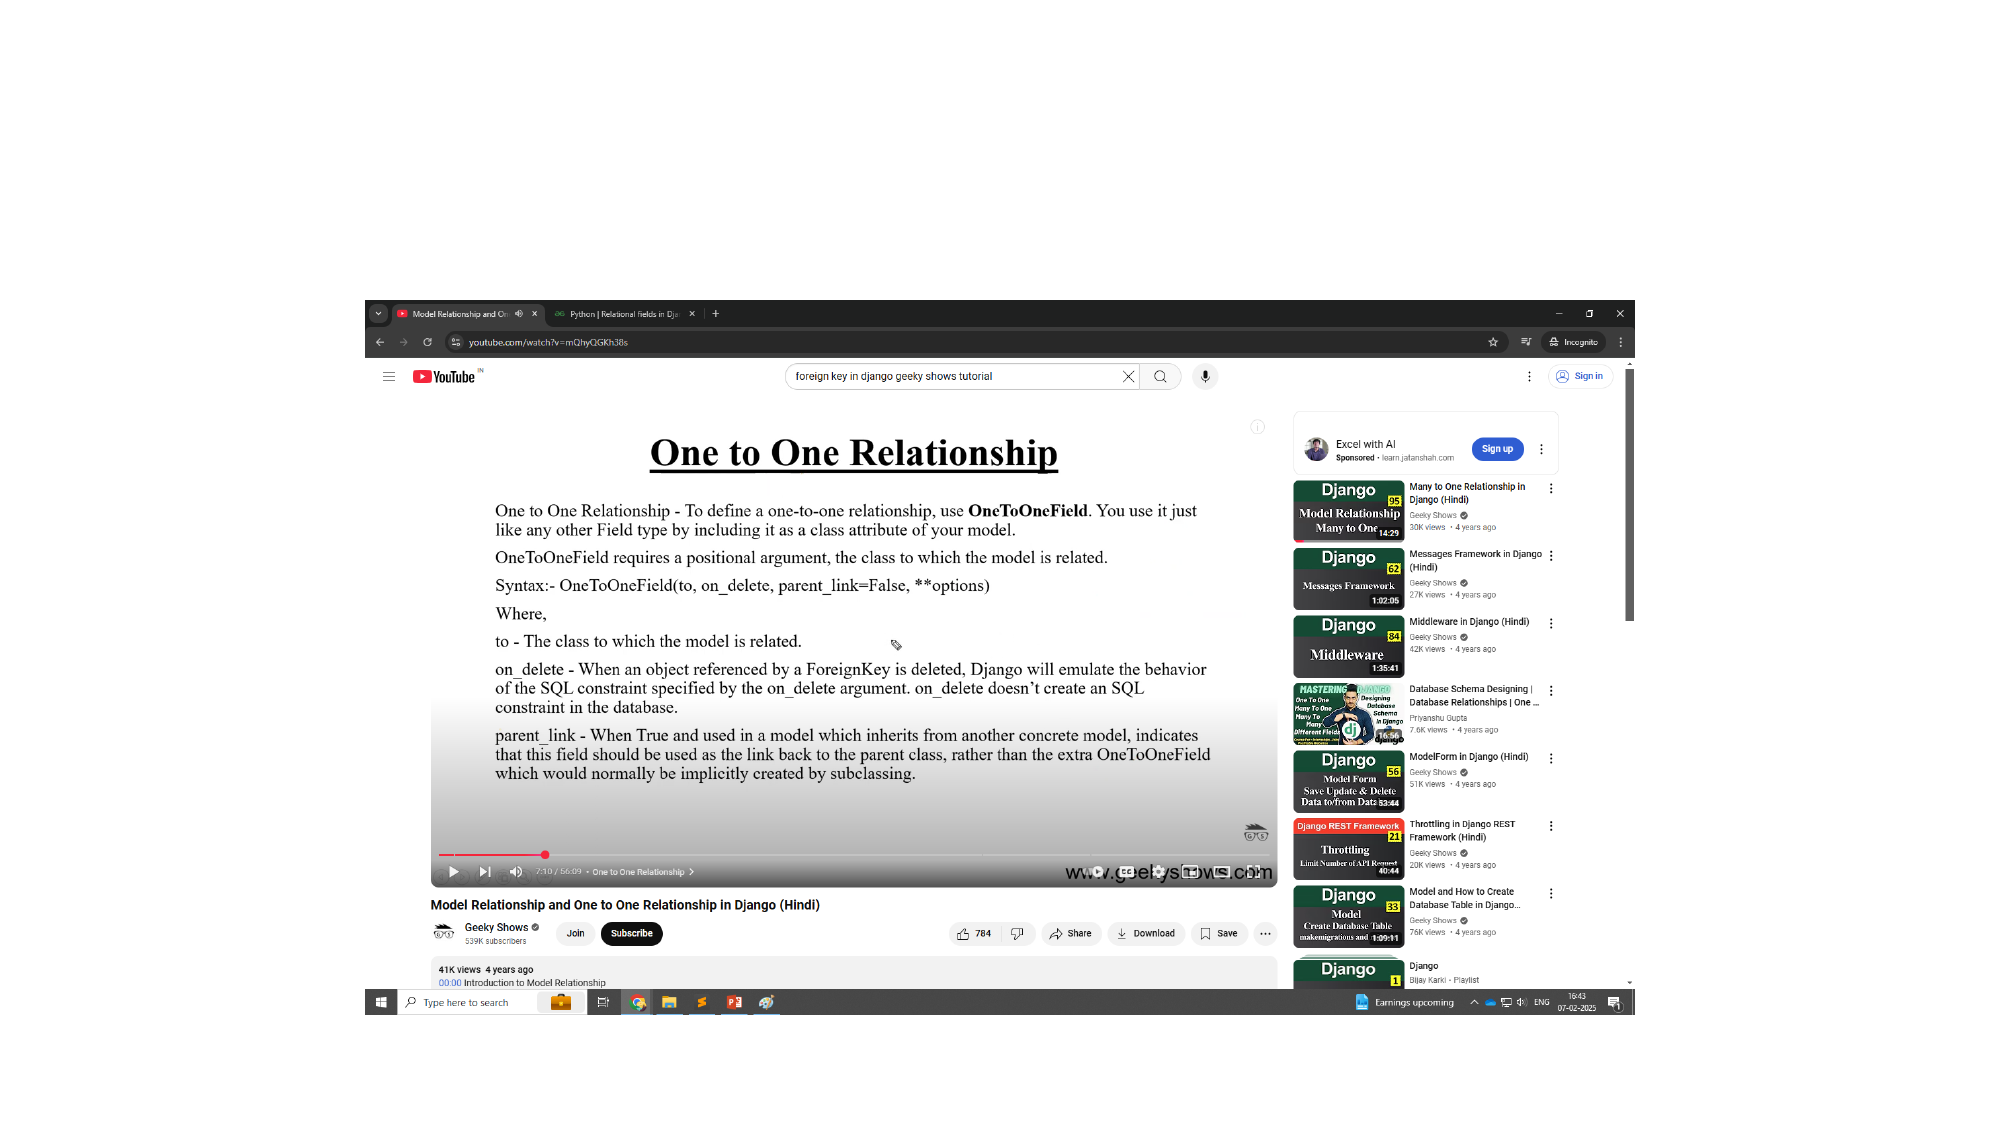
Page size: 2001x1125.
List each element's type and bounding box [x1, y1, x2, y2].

list [365, 300, 1635, 1015]
